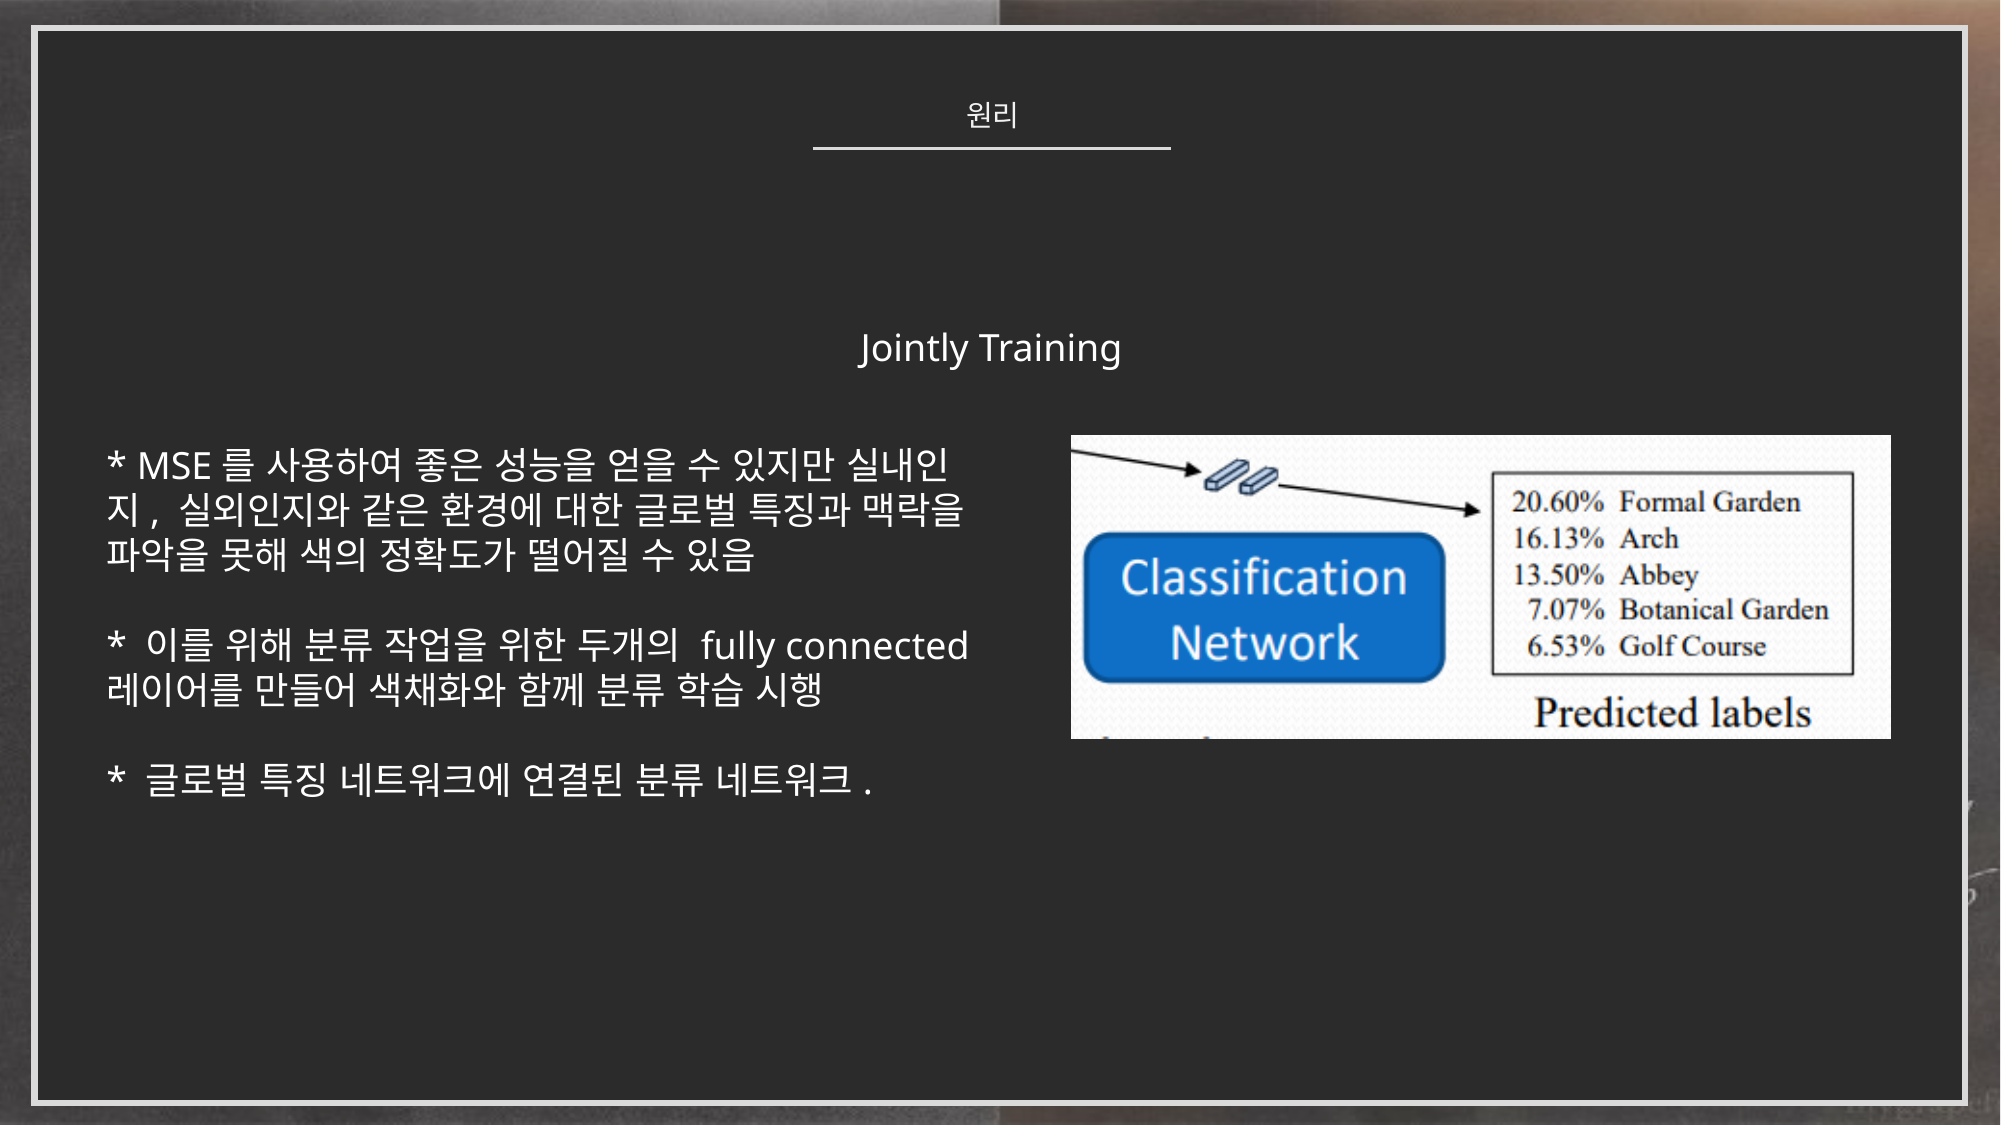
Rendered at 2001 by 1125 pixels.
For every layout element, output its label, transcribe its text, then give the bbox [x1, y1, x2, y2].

text_box [0, 0, 2000, 1125]
text_box Jointly Training [399, 316, 1584, 377]
text_box [33, 27, 1966, 1104]
picture [1071, 435, 1891, 739]
text_box * MSE를 사용하여 좋은 성능을 얻을 수 있지만 실내인지, 실외인지와 같은 환경에 대한 글로벌 특징과 맥락을 파악을 못해 색의 정확도가 떨어질 수 있음 * 이를 위해 분류 작업을 위한 두개의 fully connected 레이어를 만들어 색채화와 함께 분류 학습 시행 * 글로벌 특징 네트워크에 연결된 분류 네트워크. [91, 434, 1015, 810]
text_box 원리 [797, 89, 1189, 140]
